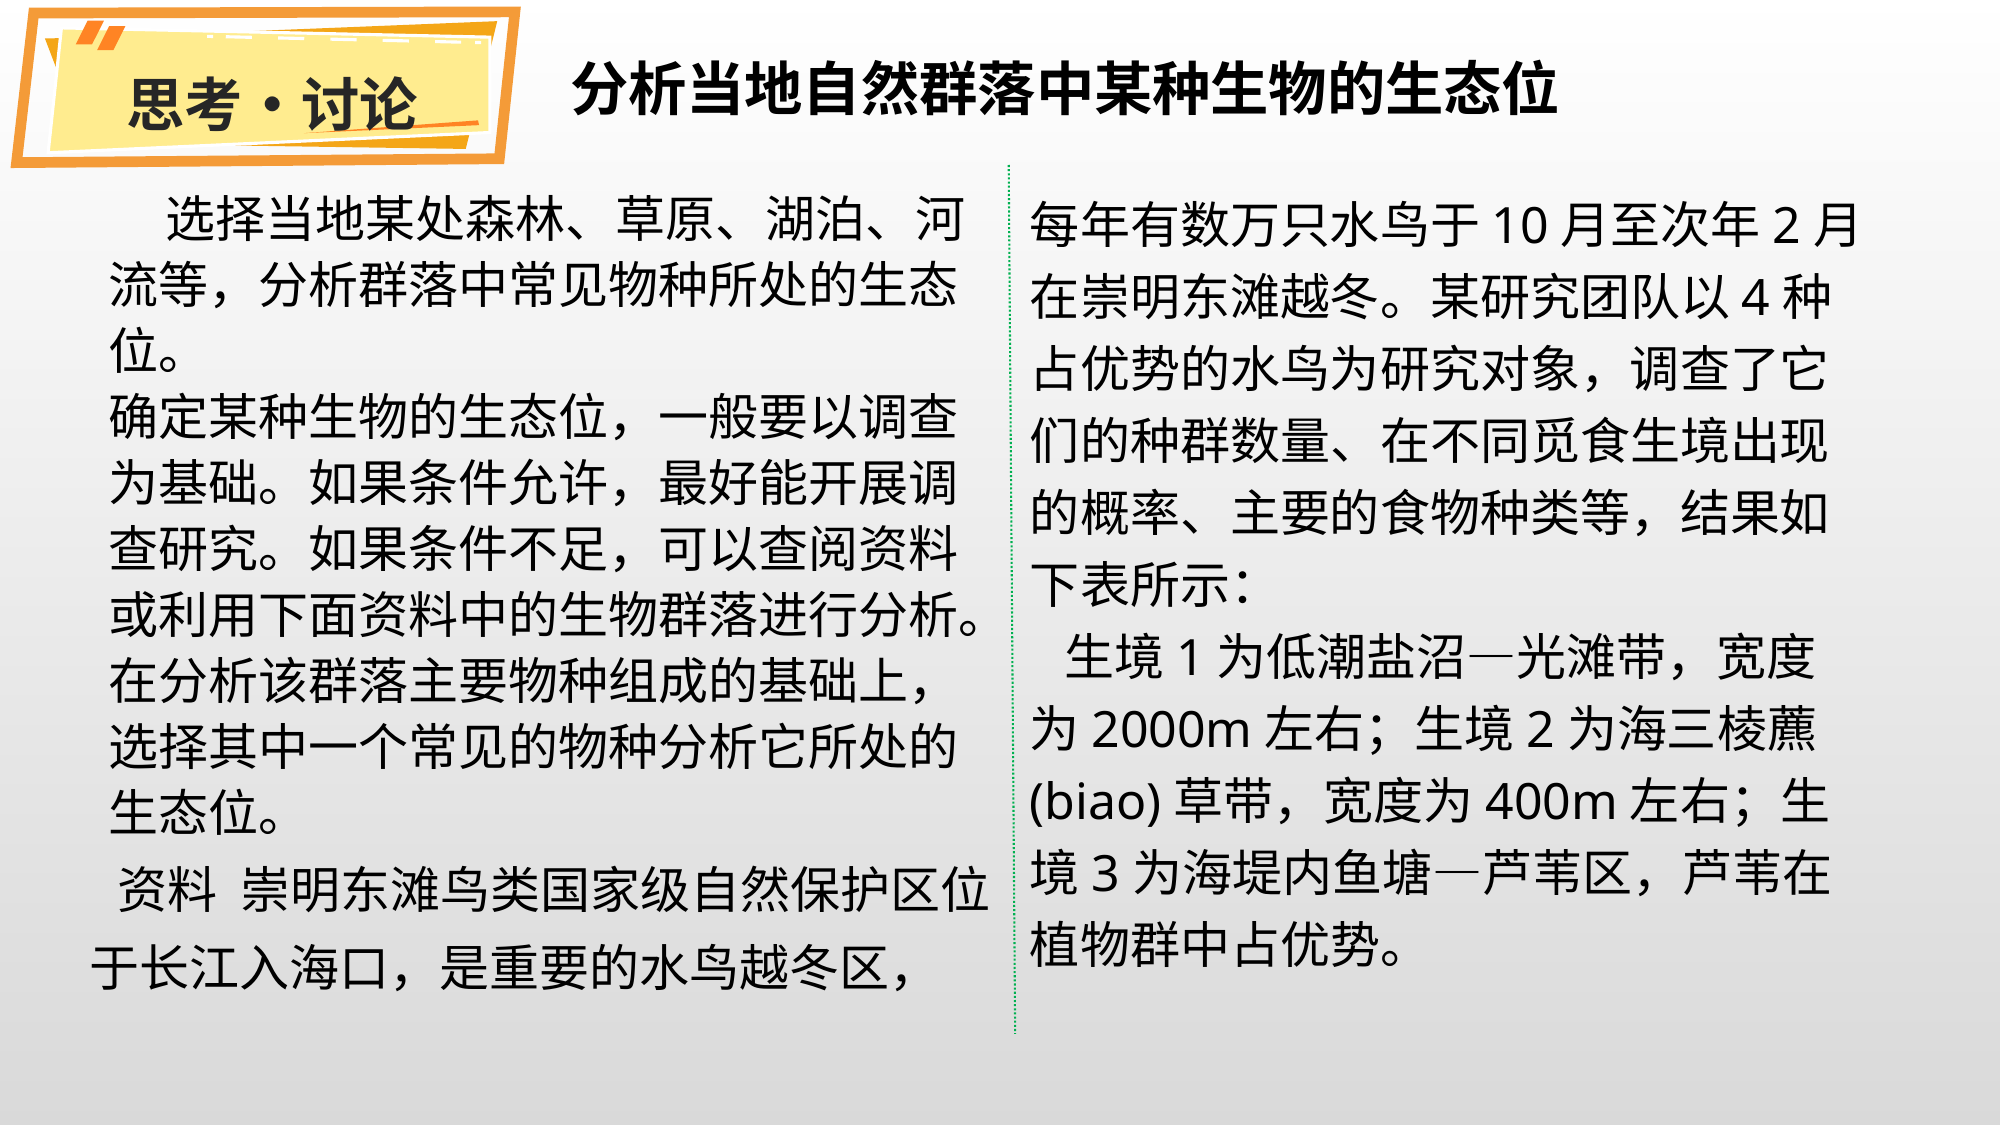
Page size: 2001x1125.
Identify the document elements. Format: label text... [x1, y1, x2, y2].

text_box 分析当地自然群落中某种生物的生态位 [555, 45, 1589, 130]
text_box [1008, 164, 1016, 1034]
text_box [12, 9, 520, 166]
text_box 选择当地某处森林、草原、湖泊、河流等，分析群落中常见物种所处的生态位。 确定某种生物的生态位，一般要以调查为基础。如果条件允许，最好能开展调查研究。如果条件不足，可以查阅资料或利用下面资料中的生物群落进行分析。在分析该群落主要物种组成的基础上，选择其中一个常见的物种分析它所处的生态位。 [93, 174, 986, 849]
text_box 每年有数万只水鸟于10月至次年2月在崇明东滩越冬。某研究团队以4种占优势的水鸟为研究对象，调查了它们的种群数量、在不同觅食生境出现的概率、主要的食物种类等，结果如下表所示： 生境1为低潮盐沼—光滩带，宽度为2000m左右；生境2为海三棱藨(biao)草带，宽度为400m左右；生境3为海堤内鱼塘—芦苇区，芦苇在植物群中占优势。 [1016, 174, 1881, 982]
text_box 资料 崇明东滩鸟类国家级自然保护区位于长江入海口，是重要的水鸟越冬区， [74, 832, 1008, 1004]
